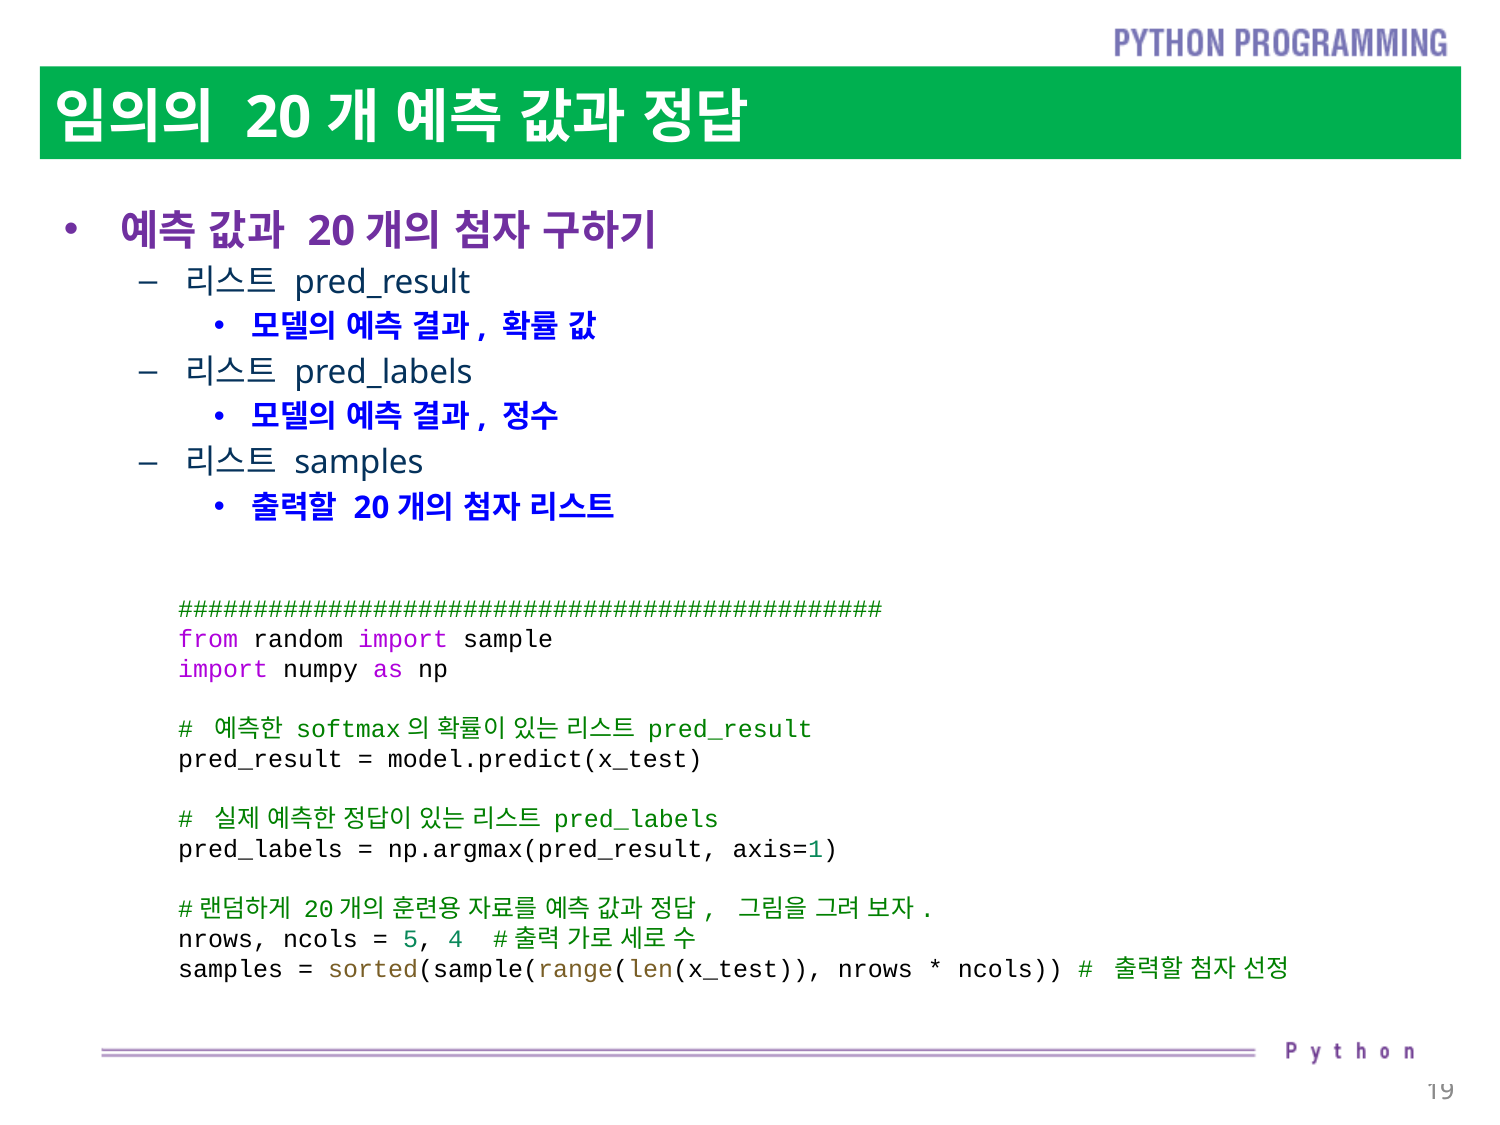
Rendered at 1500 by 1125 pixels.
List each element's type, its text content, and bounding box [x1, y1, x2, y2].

list 예측 값과 20개의 첨자 구하기 리스트 pred_result 모델의 예측 결과, 확률 값 리스트 pred_labels 모델의 예측 결과, 정수 리스트 samples 출력할 20개의 첨자 리스트 [48, 195, 1461, 1041]
picture [18, 1020, 1483, 1084]
picture [1106, 13, 1462, 66]
slide_number 19 [1119, 1071, 1470, 1112]
title 임의의 20개 예측 값과 정답 [39, 76, 1444, 152]
text_box ############################################### from random import sample import numpy as np # 예측한 softmax의 확률이 있는 리스트 pred_result pred_result = model.predict(x_test) # 실제 예측한 정답이 있는 리스트 pred_labels pred_labels = np.argmax(pred_result, axis=1) #랜덤하게 20개의 훈련용 자료를 예측 값과 정답, 그림을 그려 보자. nrows, ncols = 5, 4 #출력 가로 세로 수 samples = sorted(sample(range(len(x_test)), nrows * ncols)) # 출력할 첨자 선정 [163, 585, 1346, 990]
